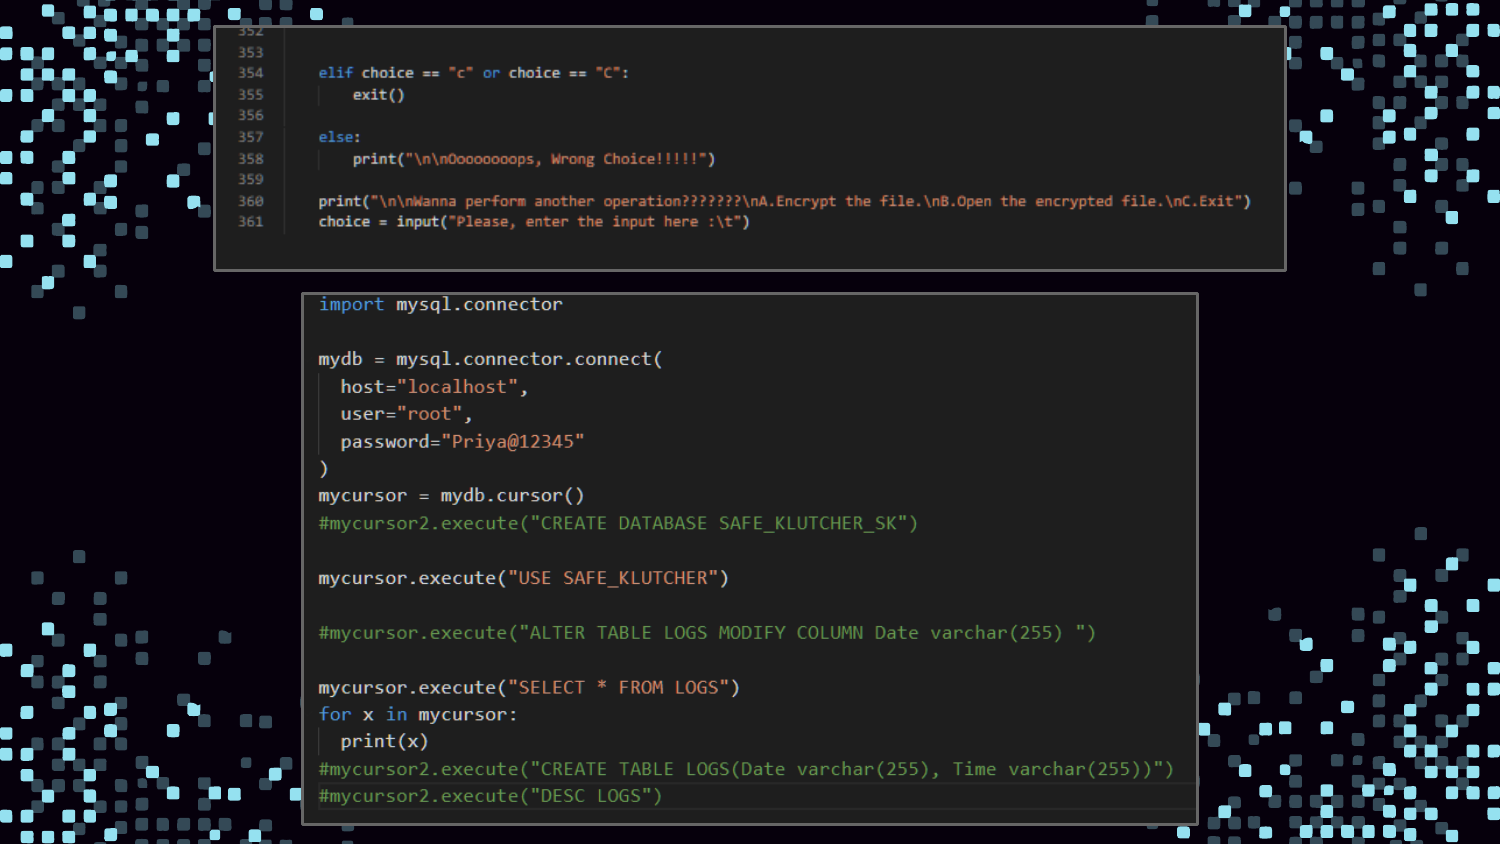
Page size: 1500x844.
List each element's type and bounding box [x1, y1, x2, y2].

picture [215, 27, 1285, 270]
picture [303, 294, 1197, 824]
